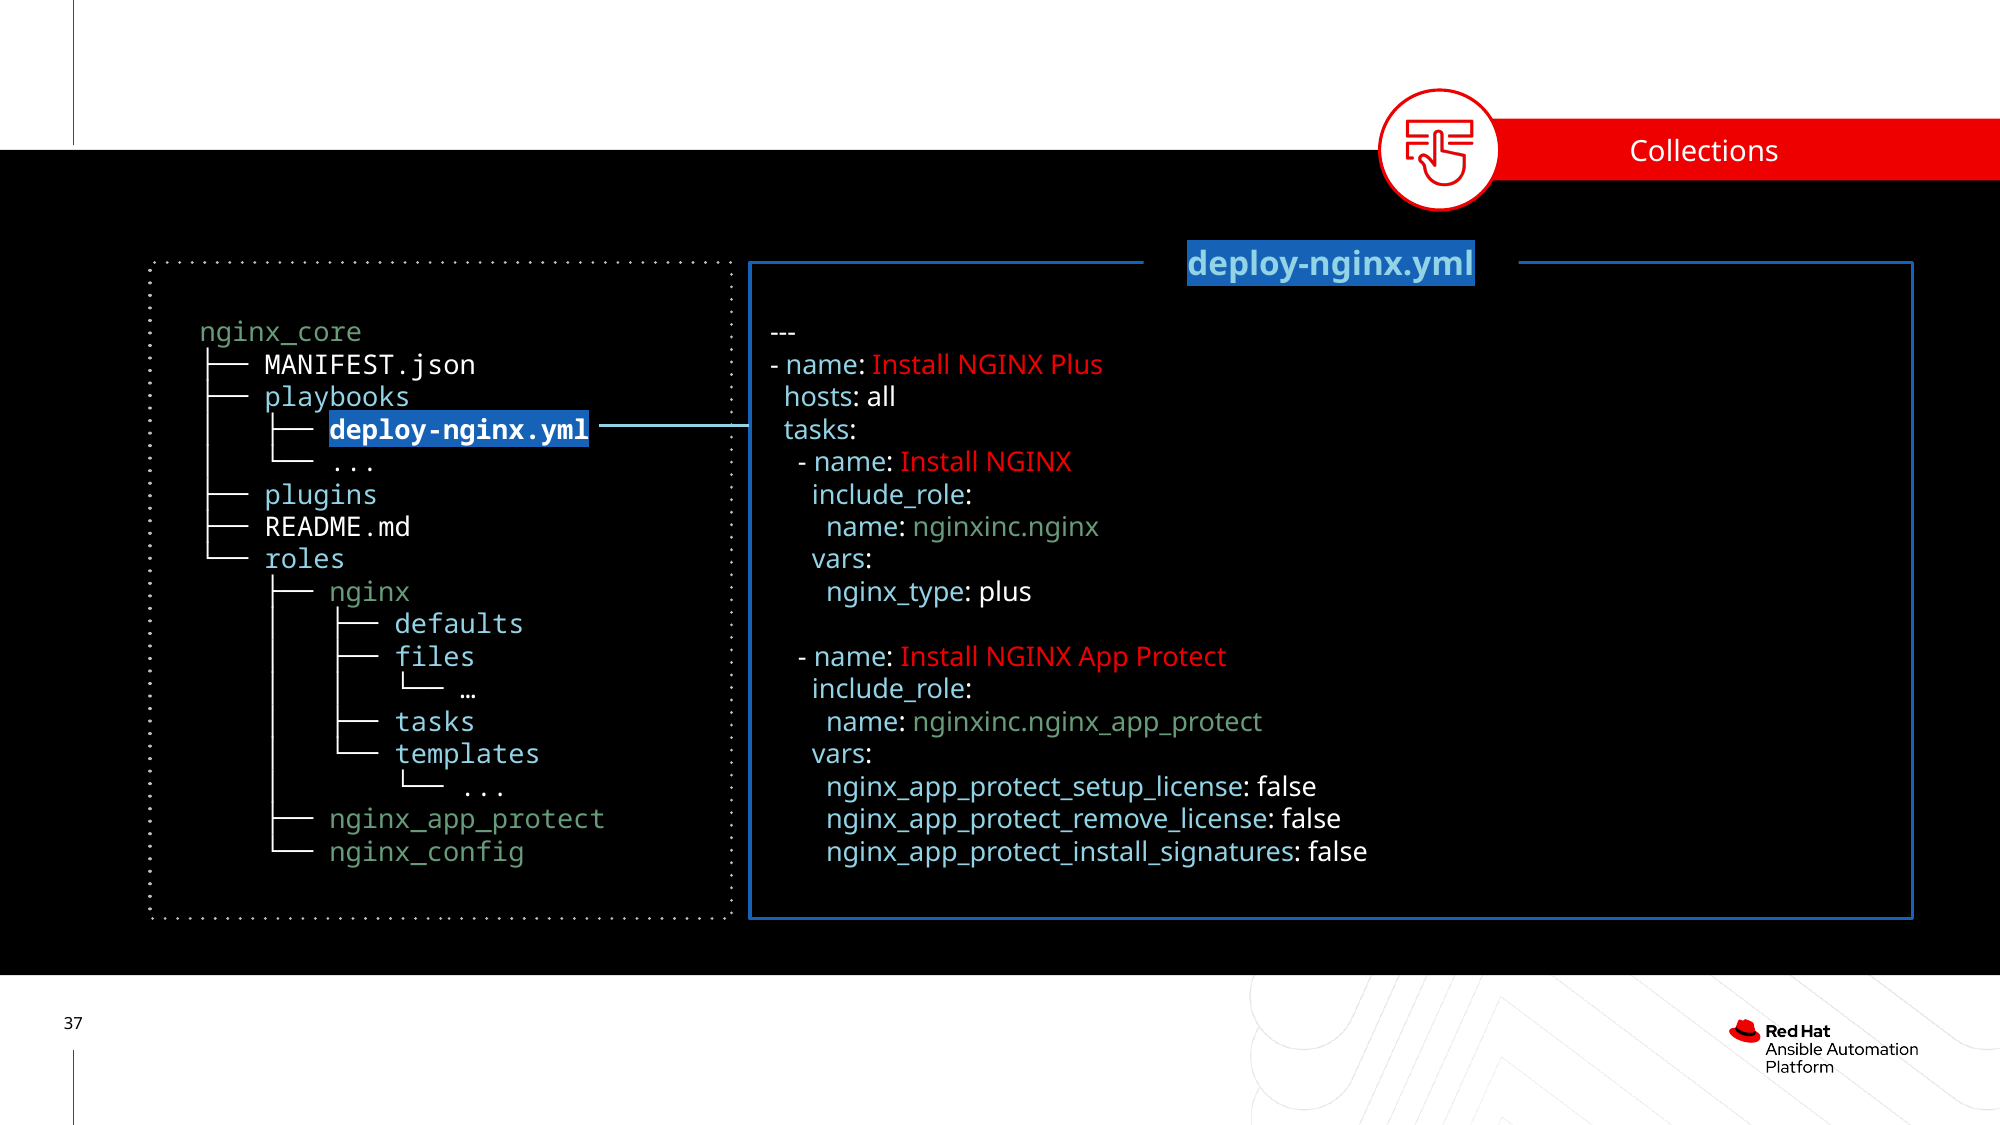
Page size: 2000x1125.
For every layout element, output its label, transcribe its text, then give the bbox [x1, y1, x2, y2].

picture [0, 976, 2000, 1125]
text_box [1415, 205, 1464, 211]
text_box deploy-nginx.yml [1143, 224, 1519, 300]
picture [0, 0, 2000, 197]
text_box nginx_core ├── MANIFEST.json ├── playbooks │ ├── deploy-nginx.yml │ └── ... ├── plugins ├── README.md └── roles ├── nginx │ ├── defaults │ ├── files │ │ └── … │ ├── tasks │ └── templates │ └── ... ├── nginx_app_protect └── nginx_config [150, 262, 732, 919]
text_box Collections [1491, 118, 2000, 181]
text_box [1379, 116, 1390, 184]
slide_number ‹#› [13, 1012, 134, 1036]
text_box [0, 149, 2000, 976]
text_box [1488, 114, 1500, 185]
text_box --- - name: Install NGINX Plus hosts: all tasks: - name: Install NGINX include_role: name: nginxinc.nginx vars: nginx_type: plus - name: Install NGINX App Protect include_role: name: nginxinc.nginx_app_protect vars: nginx_app_protect_setup_license: false nginx_app_protect_remove_license: false nginx_app_protect_install_signatures: false [749, 262, 1913, 919]
text_box [1397, 90, 1483, 108]
